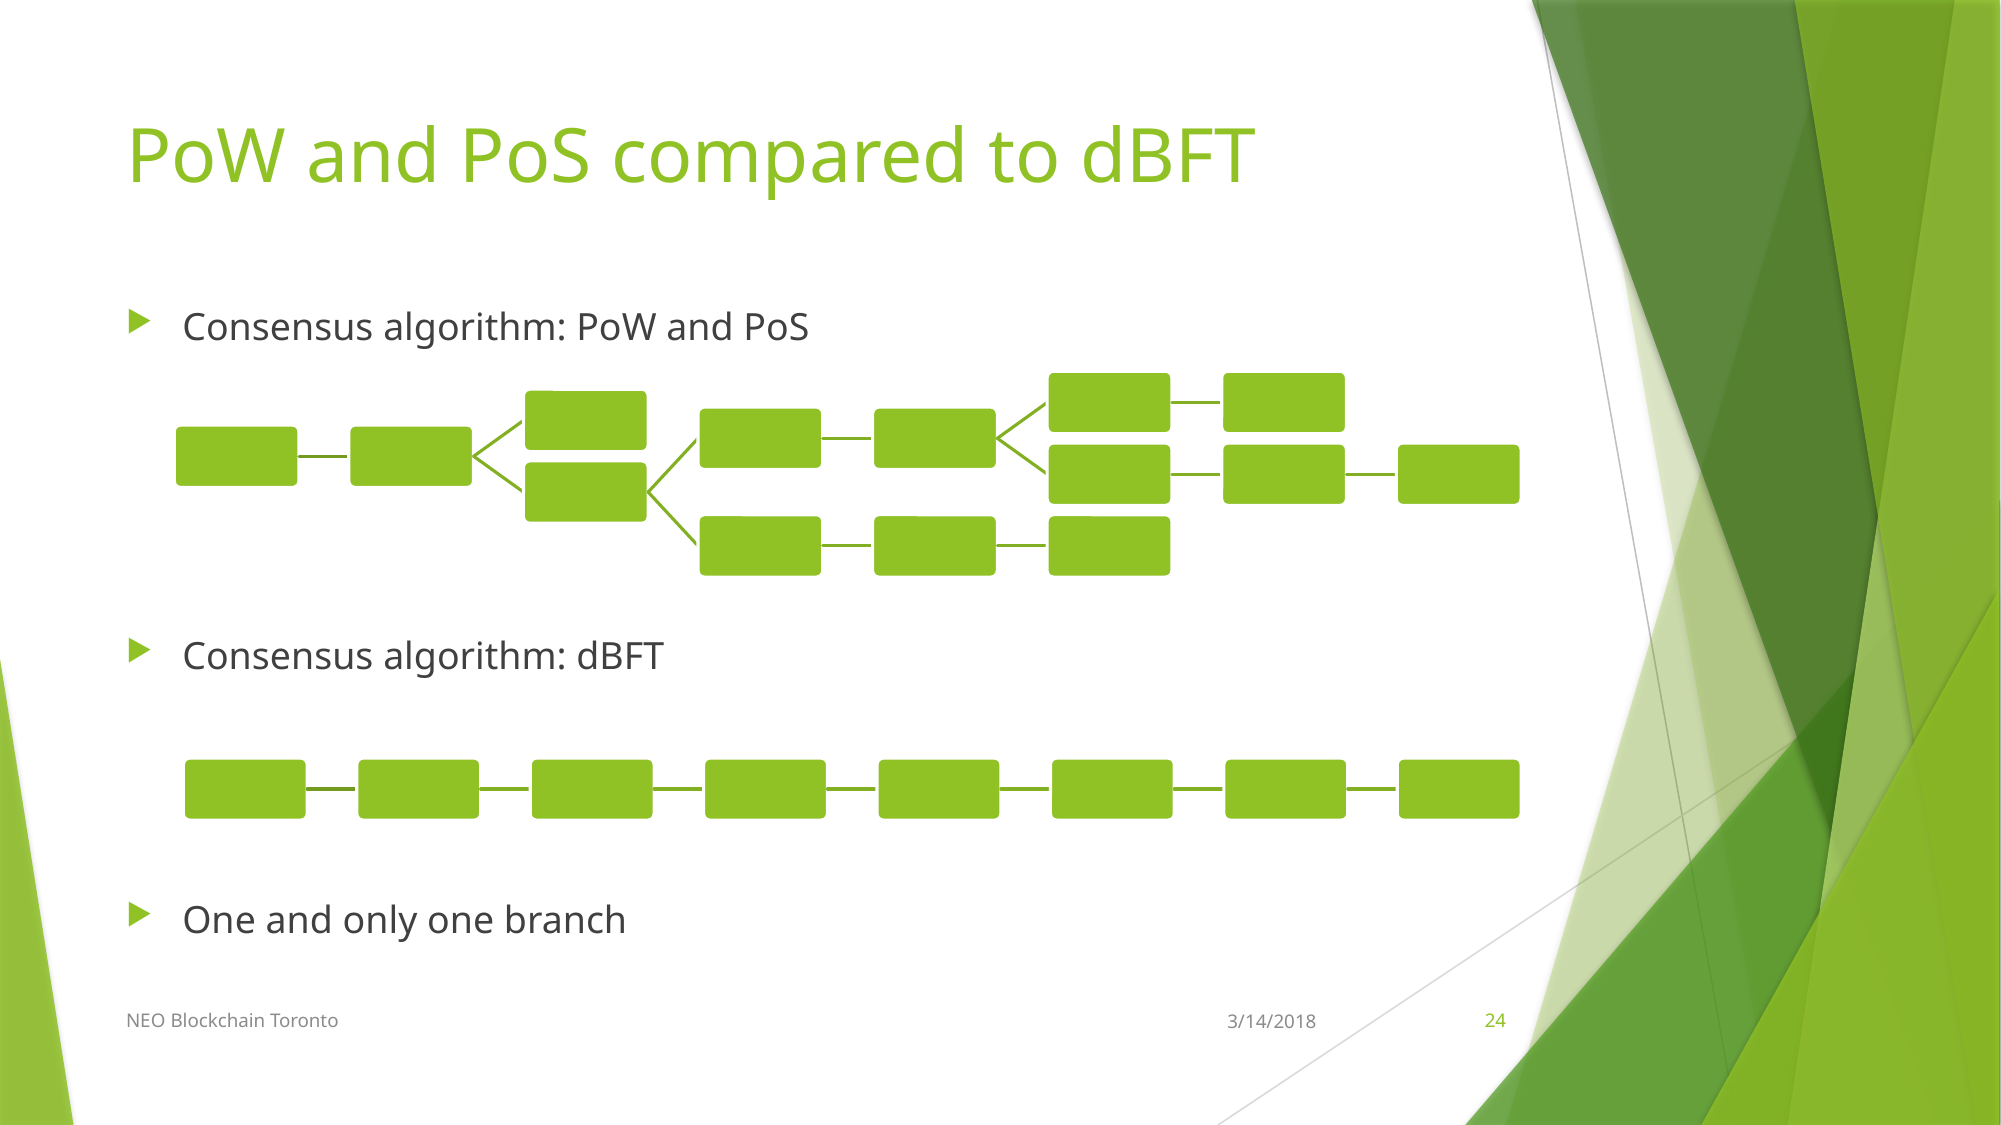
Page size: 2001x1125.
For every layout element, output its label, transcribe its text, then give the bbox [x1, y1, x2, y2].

footer NEO Blockchain Toronto [111, 991, 1145, 1051]
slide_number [1181, 991, 1332, 1051]
title PoW and PoS compared to dBFT [111, 99, 1802, 268]
list Consensus algorithm: PoW and PoS Consensus algorithm: dBFT One and only one branch [111, 295, 1802, 991]
slide_number 24 [1409, 991, 1522, 1051]
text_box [182, 654, 1522, 924]
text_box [173, 323, 1522, 625]
